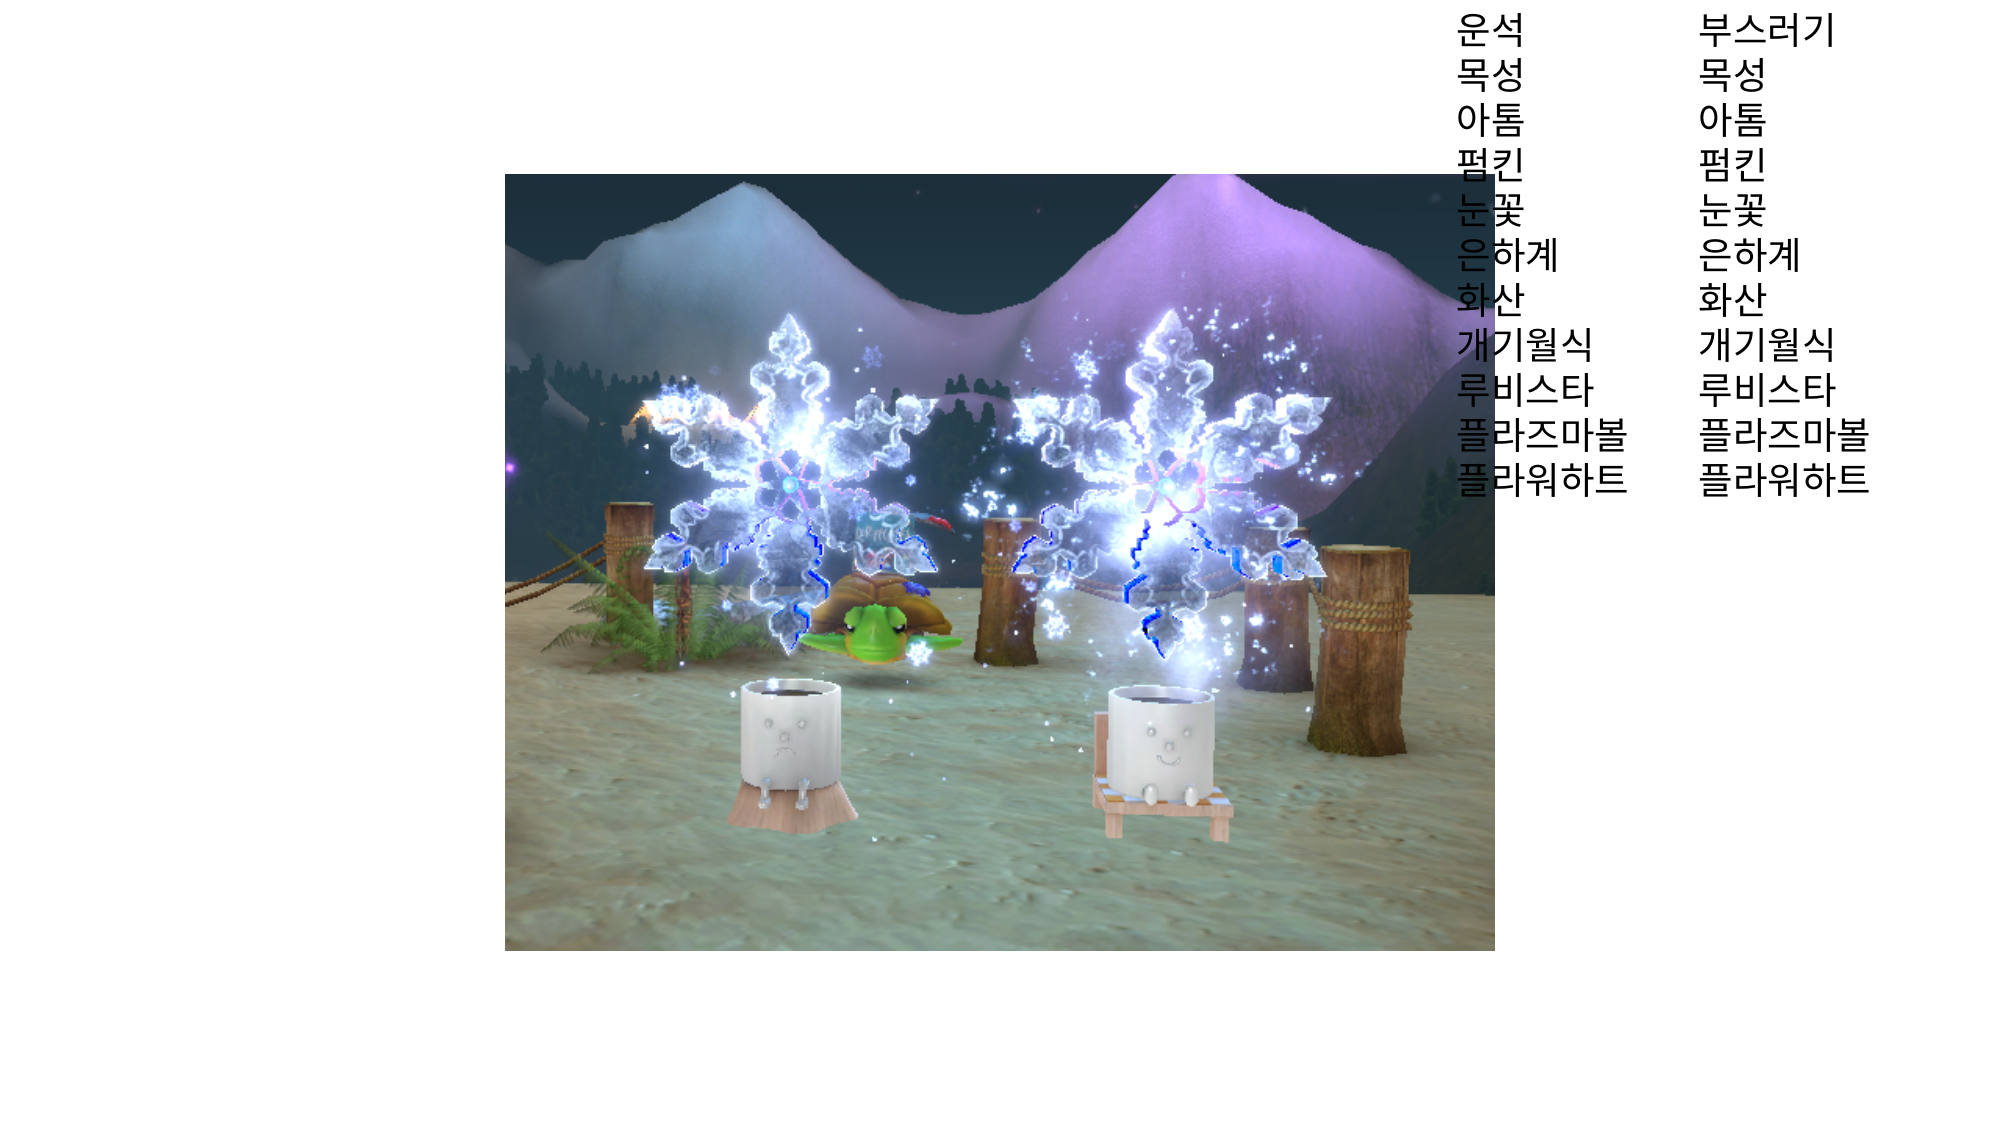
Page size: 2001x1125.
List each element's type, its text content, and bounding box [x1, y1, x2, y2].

picture [505, 174, 1495, 951]
text_box 부스러기 목성 아톰 펌킨 눈꽃 은하계 화산 개기월식 루비스타 플라즈마볼 플라워하트 [1683, 0, 1926, 510]
text_box 운석 목성 아톰 펌킨 눈꽃 은하계 화산 개기월식 루비스타 플라즈마볼 플라워하트 [1441, 0, 1683, 510]
